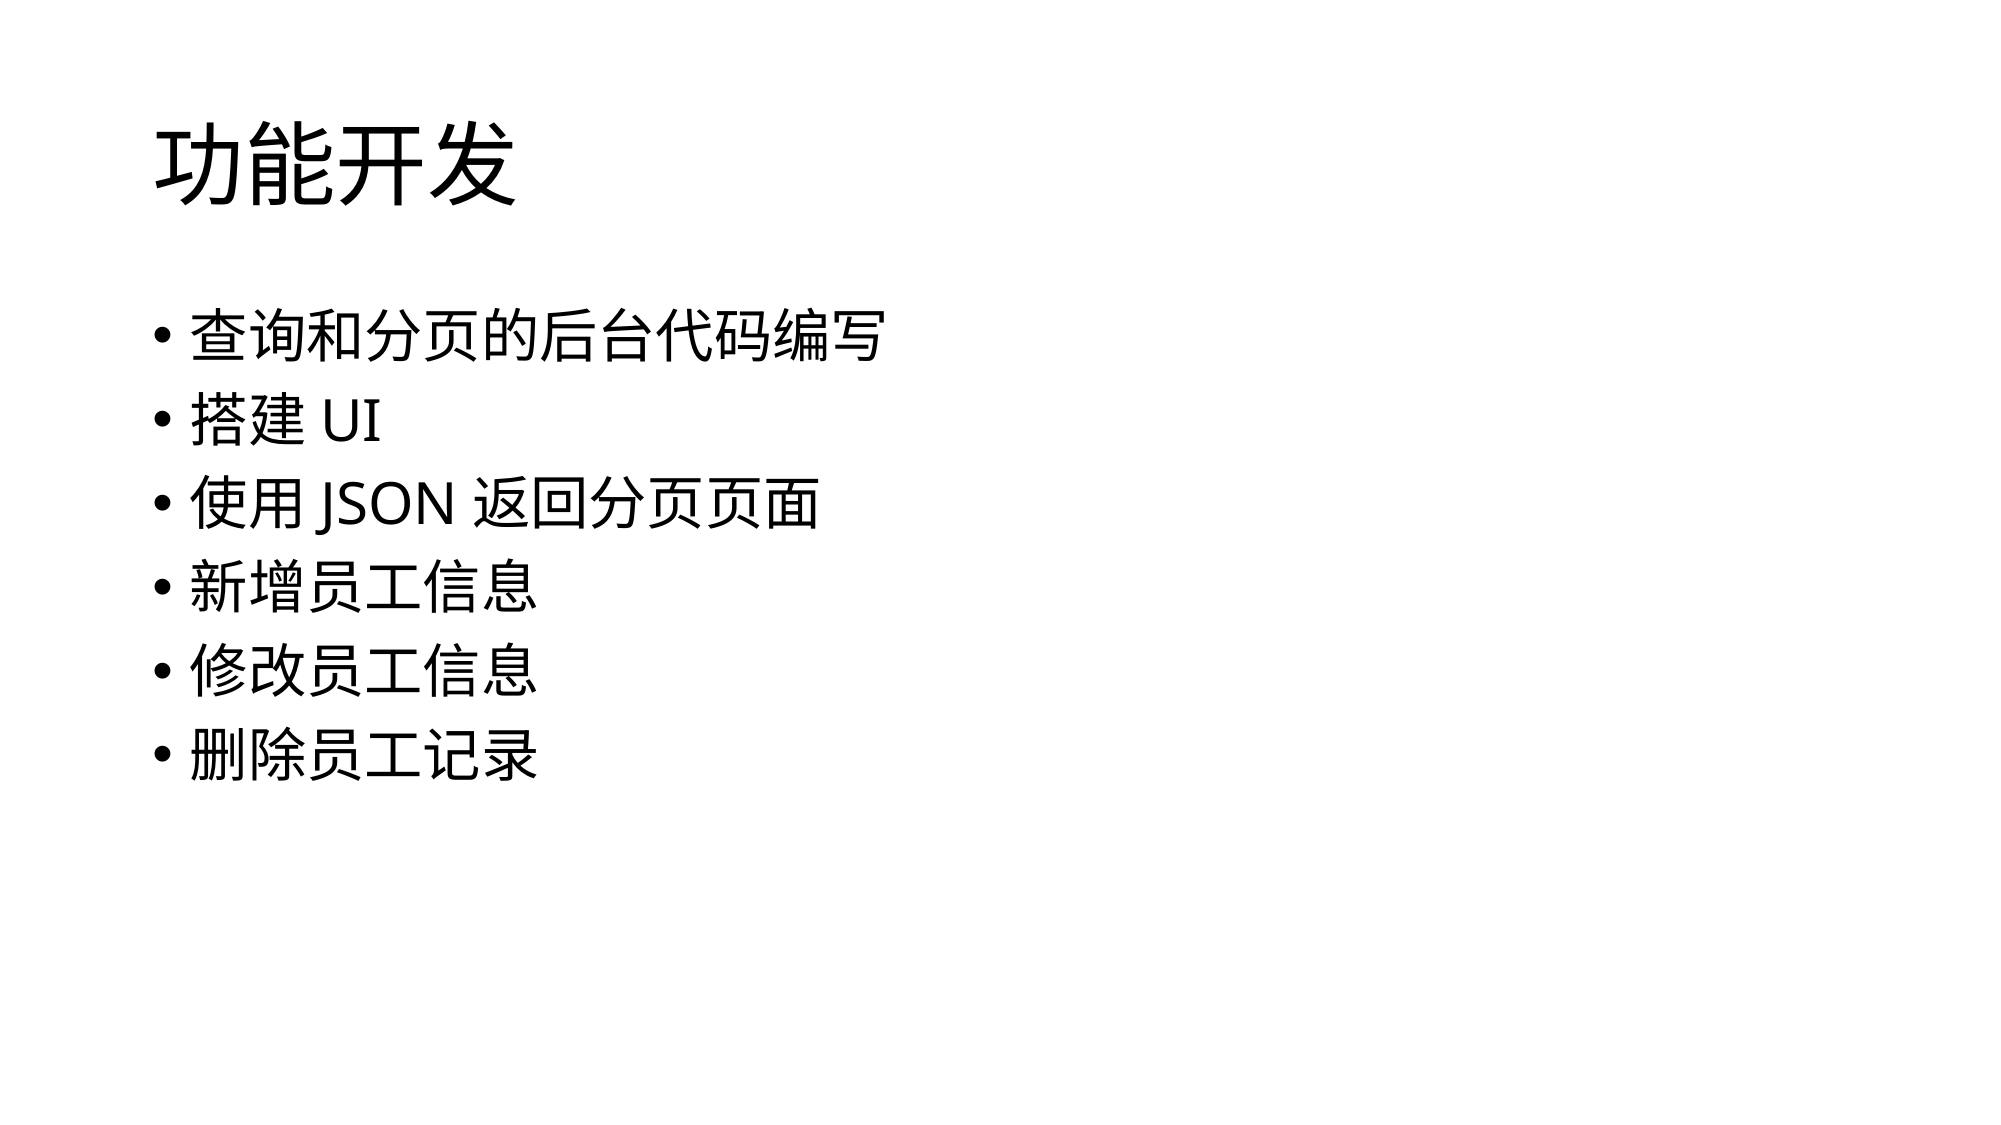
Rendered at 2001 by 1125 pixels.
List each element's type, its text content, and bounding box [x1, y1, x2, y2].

list 查询和分页的后台代码编写 搭建UI 使用JSON返回分页页面 新增员工信息 修改员工信息 删除员工记录 [137, 299, 1863, 1014]
title 功能开发 [137, 59, 1863, 278]
